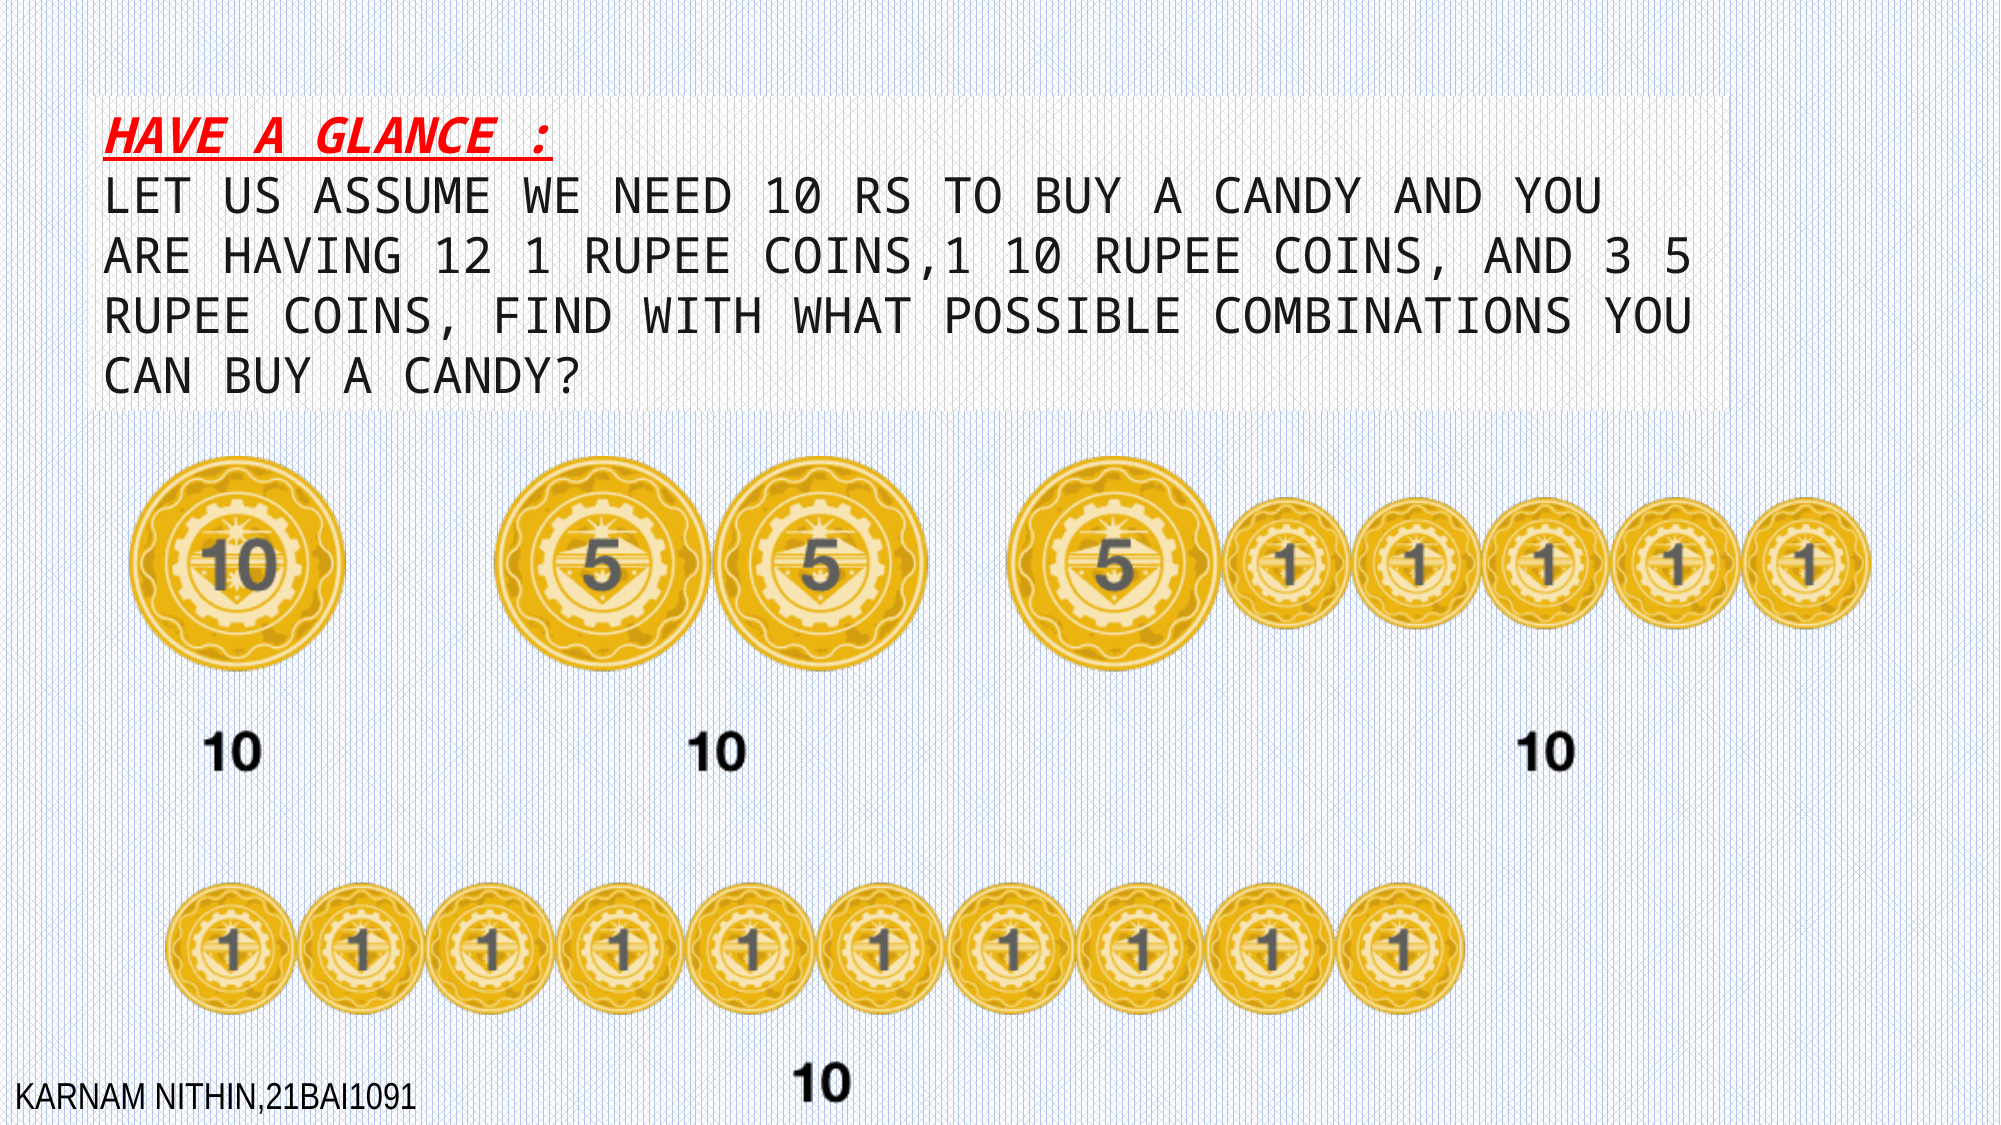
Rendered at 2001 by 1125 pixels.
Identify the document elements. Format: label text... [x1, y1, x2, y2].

picture [129, 456, 1871, 1125]
text_box HAVE A GLANCE : LET US ASSUME WE NEED 10 RS TO BUY A CANDY AND YOU ARE HAVING 12 1 RUPEE COINS,1 10 RUPEE COINS, AND 3 5 RUPEE COINS, FIND WITH WHAT POSSIBLE COMBINATIONS YOU CAN BUY A CANDY? [87, 96, 1730, 411]
text_box KARNAM NITHIN,21BAI1091 [0, 1064, 129, 1125]
